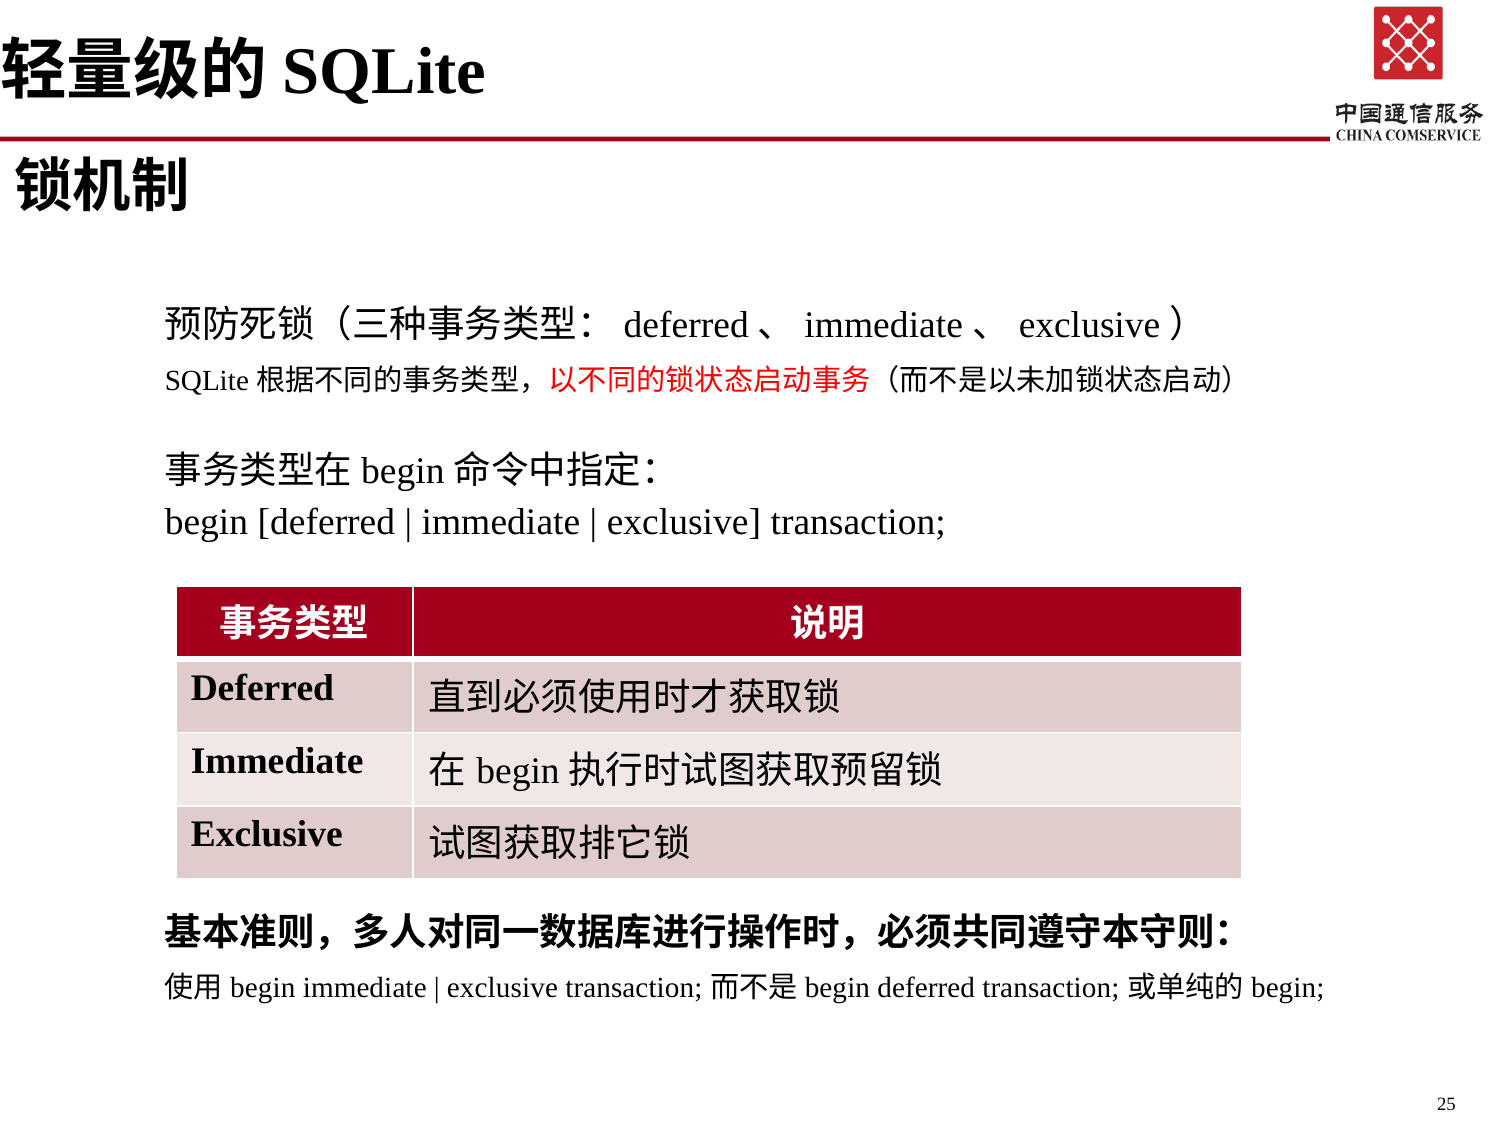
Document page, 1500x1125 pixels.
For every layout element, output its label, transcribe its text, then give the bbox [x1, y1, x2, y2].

table_cell 直到必须使用时才获取锁 [414, 662, 1241, 732]
table_cell 试图获取排它锁 [414, 807, 1241, 878]
table_cell Immediate [177, 733, 412, 805]
text_box 锁机制 预防死锁（三种事务类型：deferred、immediate、exclusive） SQLite根据不同的事务类型，以不同的锁状态启动事务（而不是以未加锁状态启动） 事务类型在begin命令中指定： begin [deferred | immediate | exclusive] transaction; 基本准则，多人对同一数据库进行操作时，必须共同遵守本守则： 使用begin immediate | exclusive transaction;而不是begin deferred transaction;或单纯的begin; [0, 140, 1500, 1013]
table_cell 在begin执行时试图获取预留锁 [414, 733, 1241, 805]
table_cell Deferred [177, 662, 412, 732]
text_box 轻量级的SQLite [0, 0, 1500, 140]
table_header 说明 [414, 587, 1241, 656]
table_cell Exclusive [177, 807, 412, 878]
table_header 事务类型 [177, 587, 412, 656]
